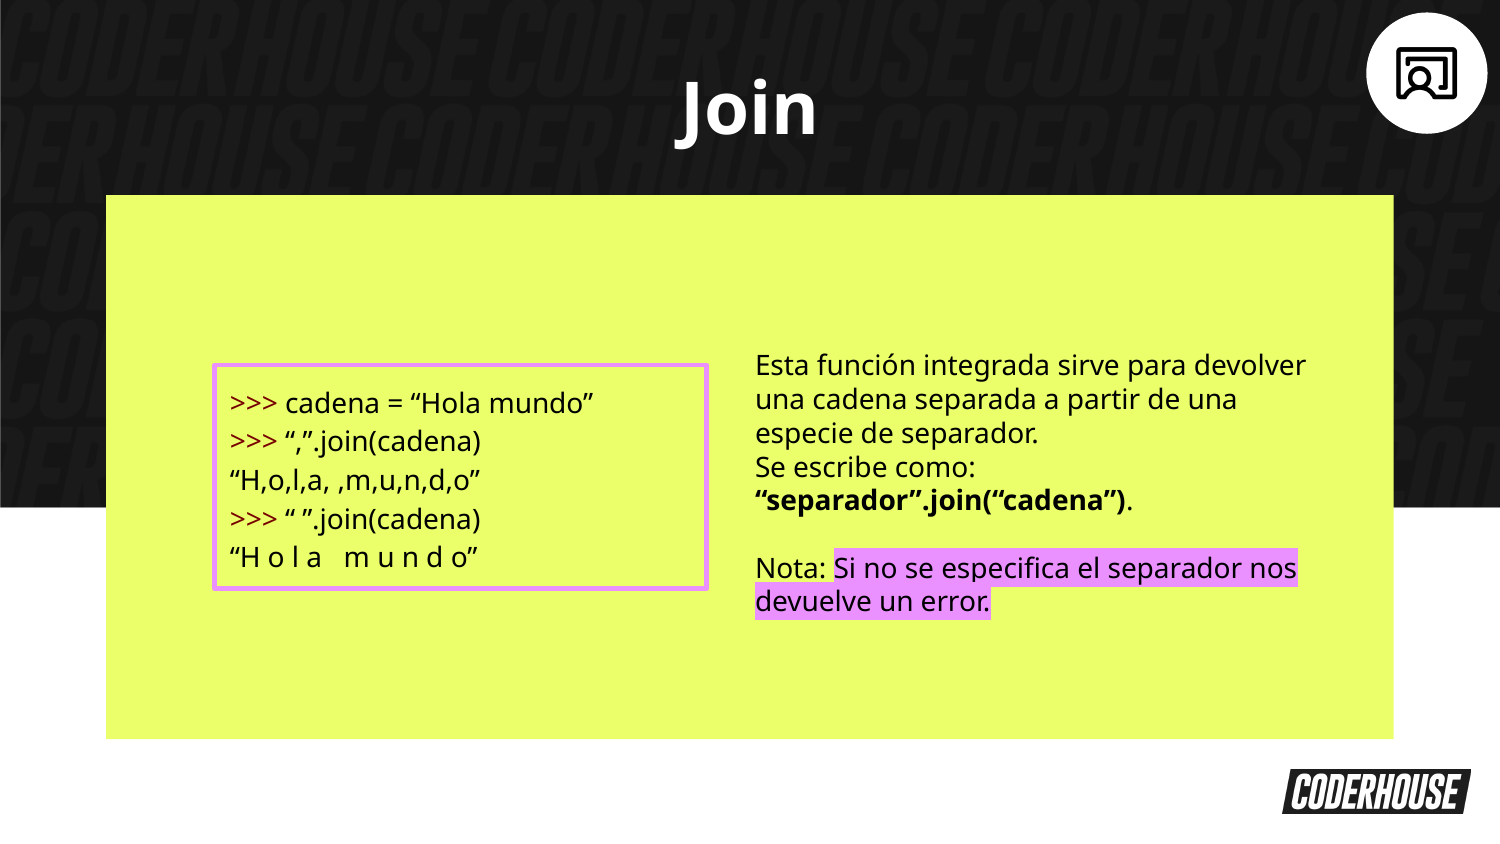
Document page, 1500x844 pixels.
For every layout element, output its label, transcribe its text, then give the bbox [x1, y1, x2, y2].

text_box Esta función integrada sirve para devolver una cadena separada a partir de una especie de separador. Se escribe como: “separador”.join(“cadena”). Nota: Si no se especifica el separador nos devuelve un error. [739, 332, 1331, 667]
text_box >>> cadena = “Hola mundo” >>> “,”.join(cadena) “H,o,l,a, ,m,u,n,d,o” >>> “ ”.join(cadena) “H o l a m u n d o” [214, 364, 707, 589]
picture [0, 0, 1500, 844]
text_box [1366, 12, 1488, 134]
text_box [106, 195, 1394, 740]
text_box Join [239, 56, 1261, 166]
